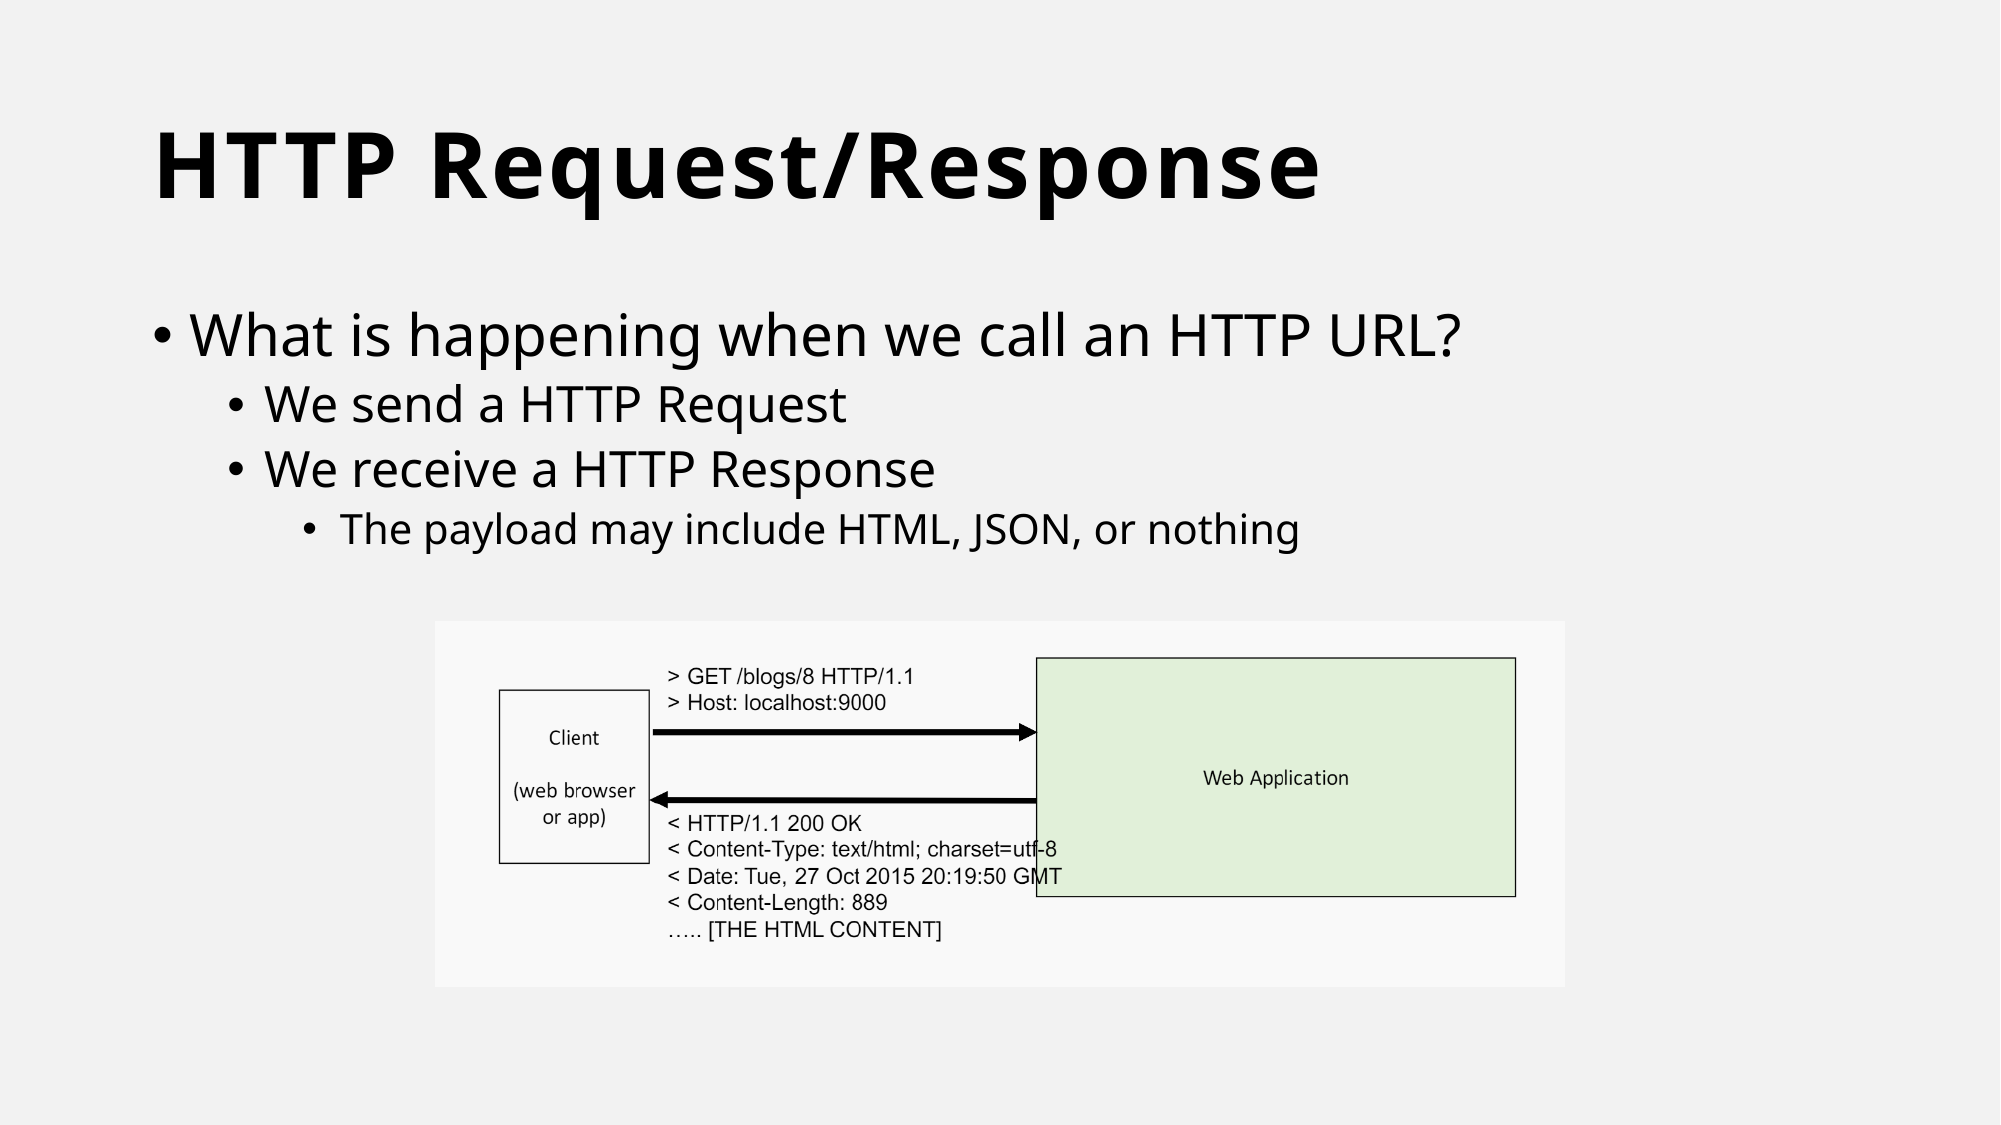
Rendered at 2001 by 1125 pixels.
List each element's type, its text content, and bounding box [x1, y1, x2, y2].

list What is happening when we call an HTTP URL? We send a HTTP Request We receive a HTTP Response The payload may include HTML, JSON, or nothing [137, 298, 1863, 1013]
title HTTP Request/Response [137, 59, 1863, 278]
picture [435, 621, 1565, 987]
